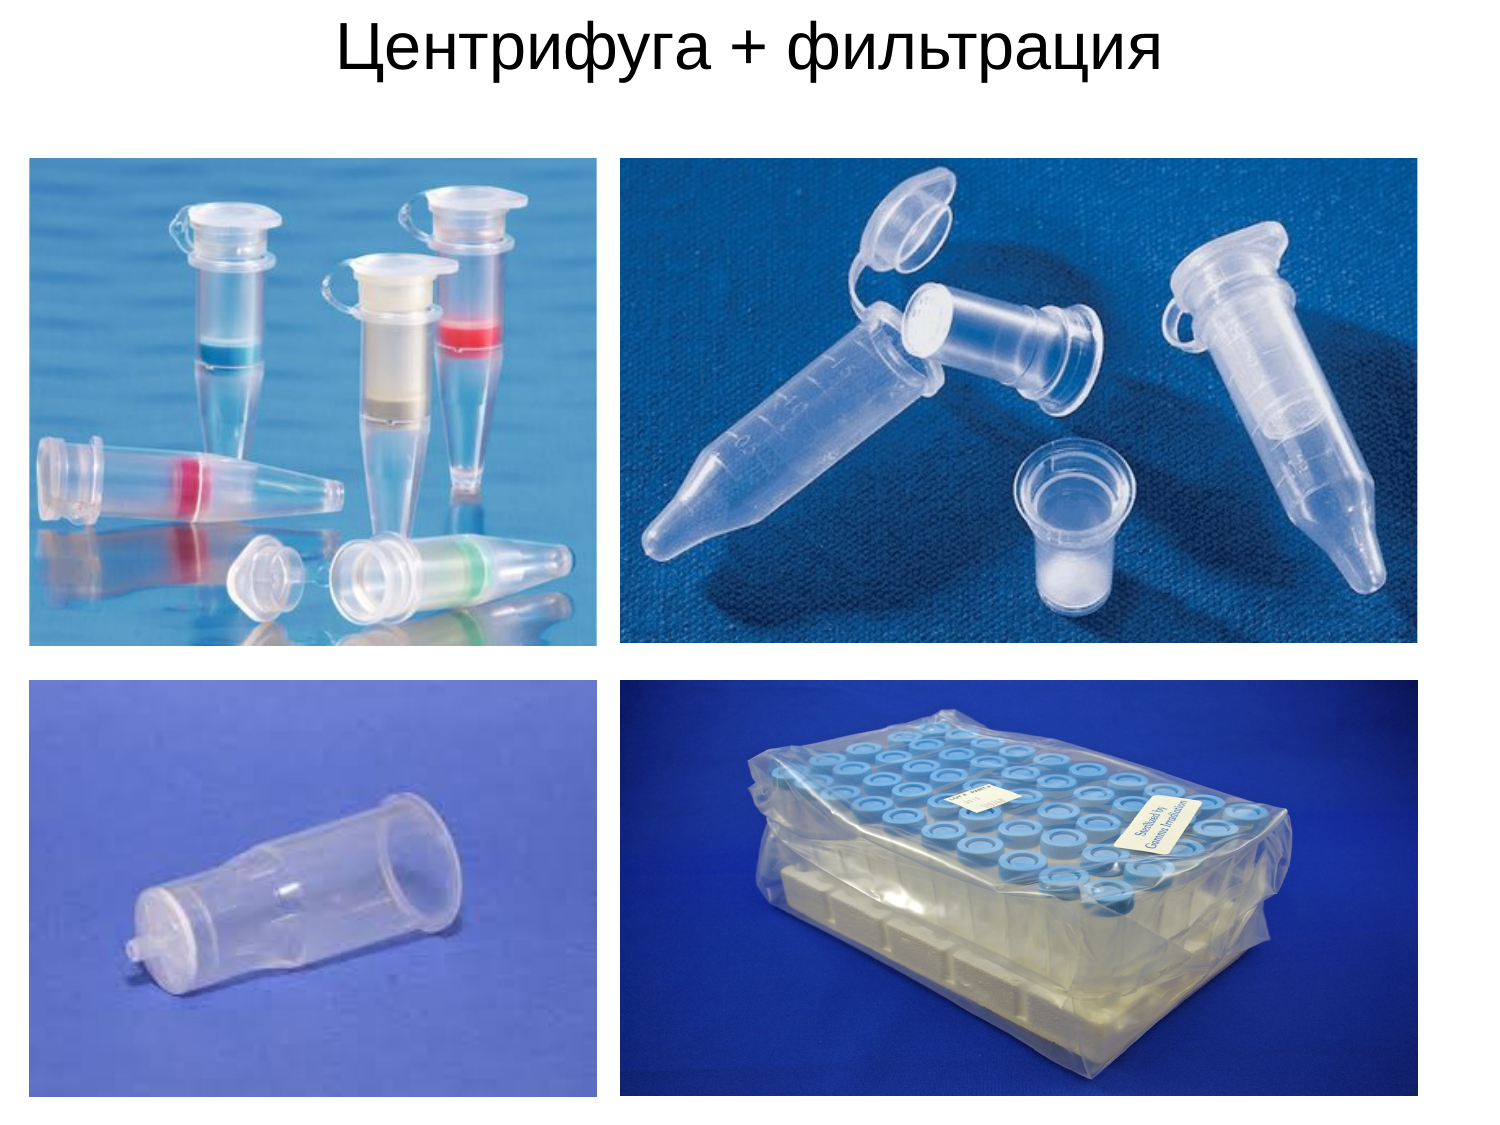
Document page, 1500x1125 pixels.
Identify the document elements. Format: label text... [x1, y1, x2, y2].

picture [29, 158, 597, 646]
picture [619, 158, 1418, 643]
picture [29, 680, 597, 1097]
picture [619, 680, 1418, 1096]
title Центрифуга + фильтрация [0, 0, 1500, 91]
